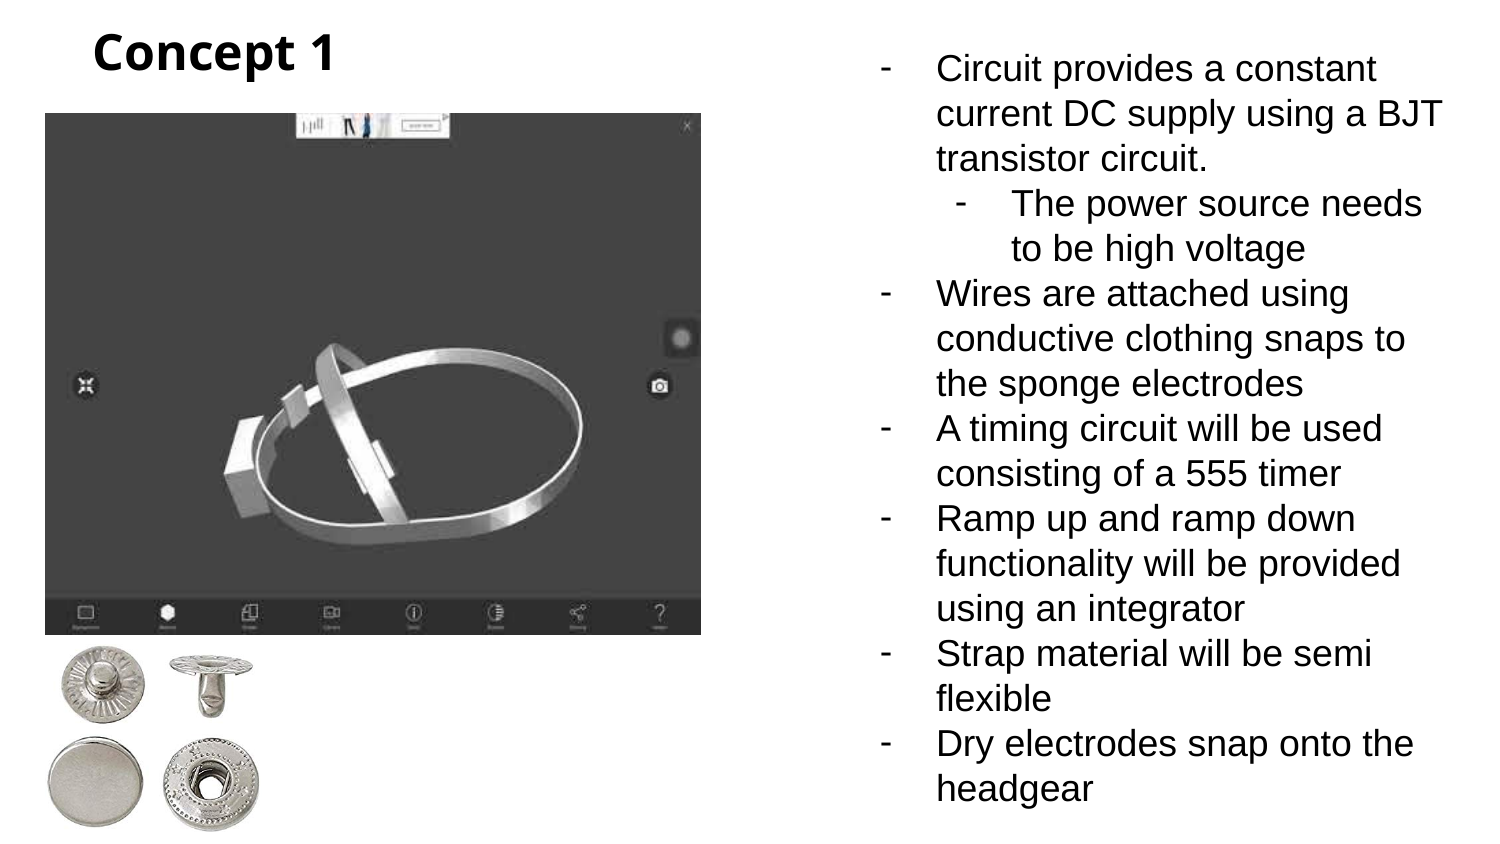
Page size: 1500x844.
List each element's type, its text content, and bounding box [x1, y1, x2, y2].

picture [44, 644, 262, 832]
text_box Circuit provides a constant current DC supply using a BJT transistor circuit. The power source needs to be high voltage Wires are attached using conductive clothing snaps to the sponge electrodes A timing circuit will be used consisting of a 555 timer Ramp up and ramp down functionality will be provided using an integrator Strap material will be semi flexible Dry electrodes snap onto the headgear [846, 29, 1465, 819]
text_box Concept 1 [77, 5, 408, 56]
picture [44, 112, 702, 635]
